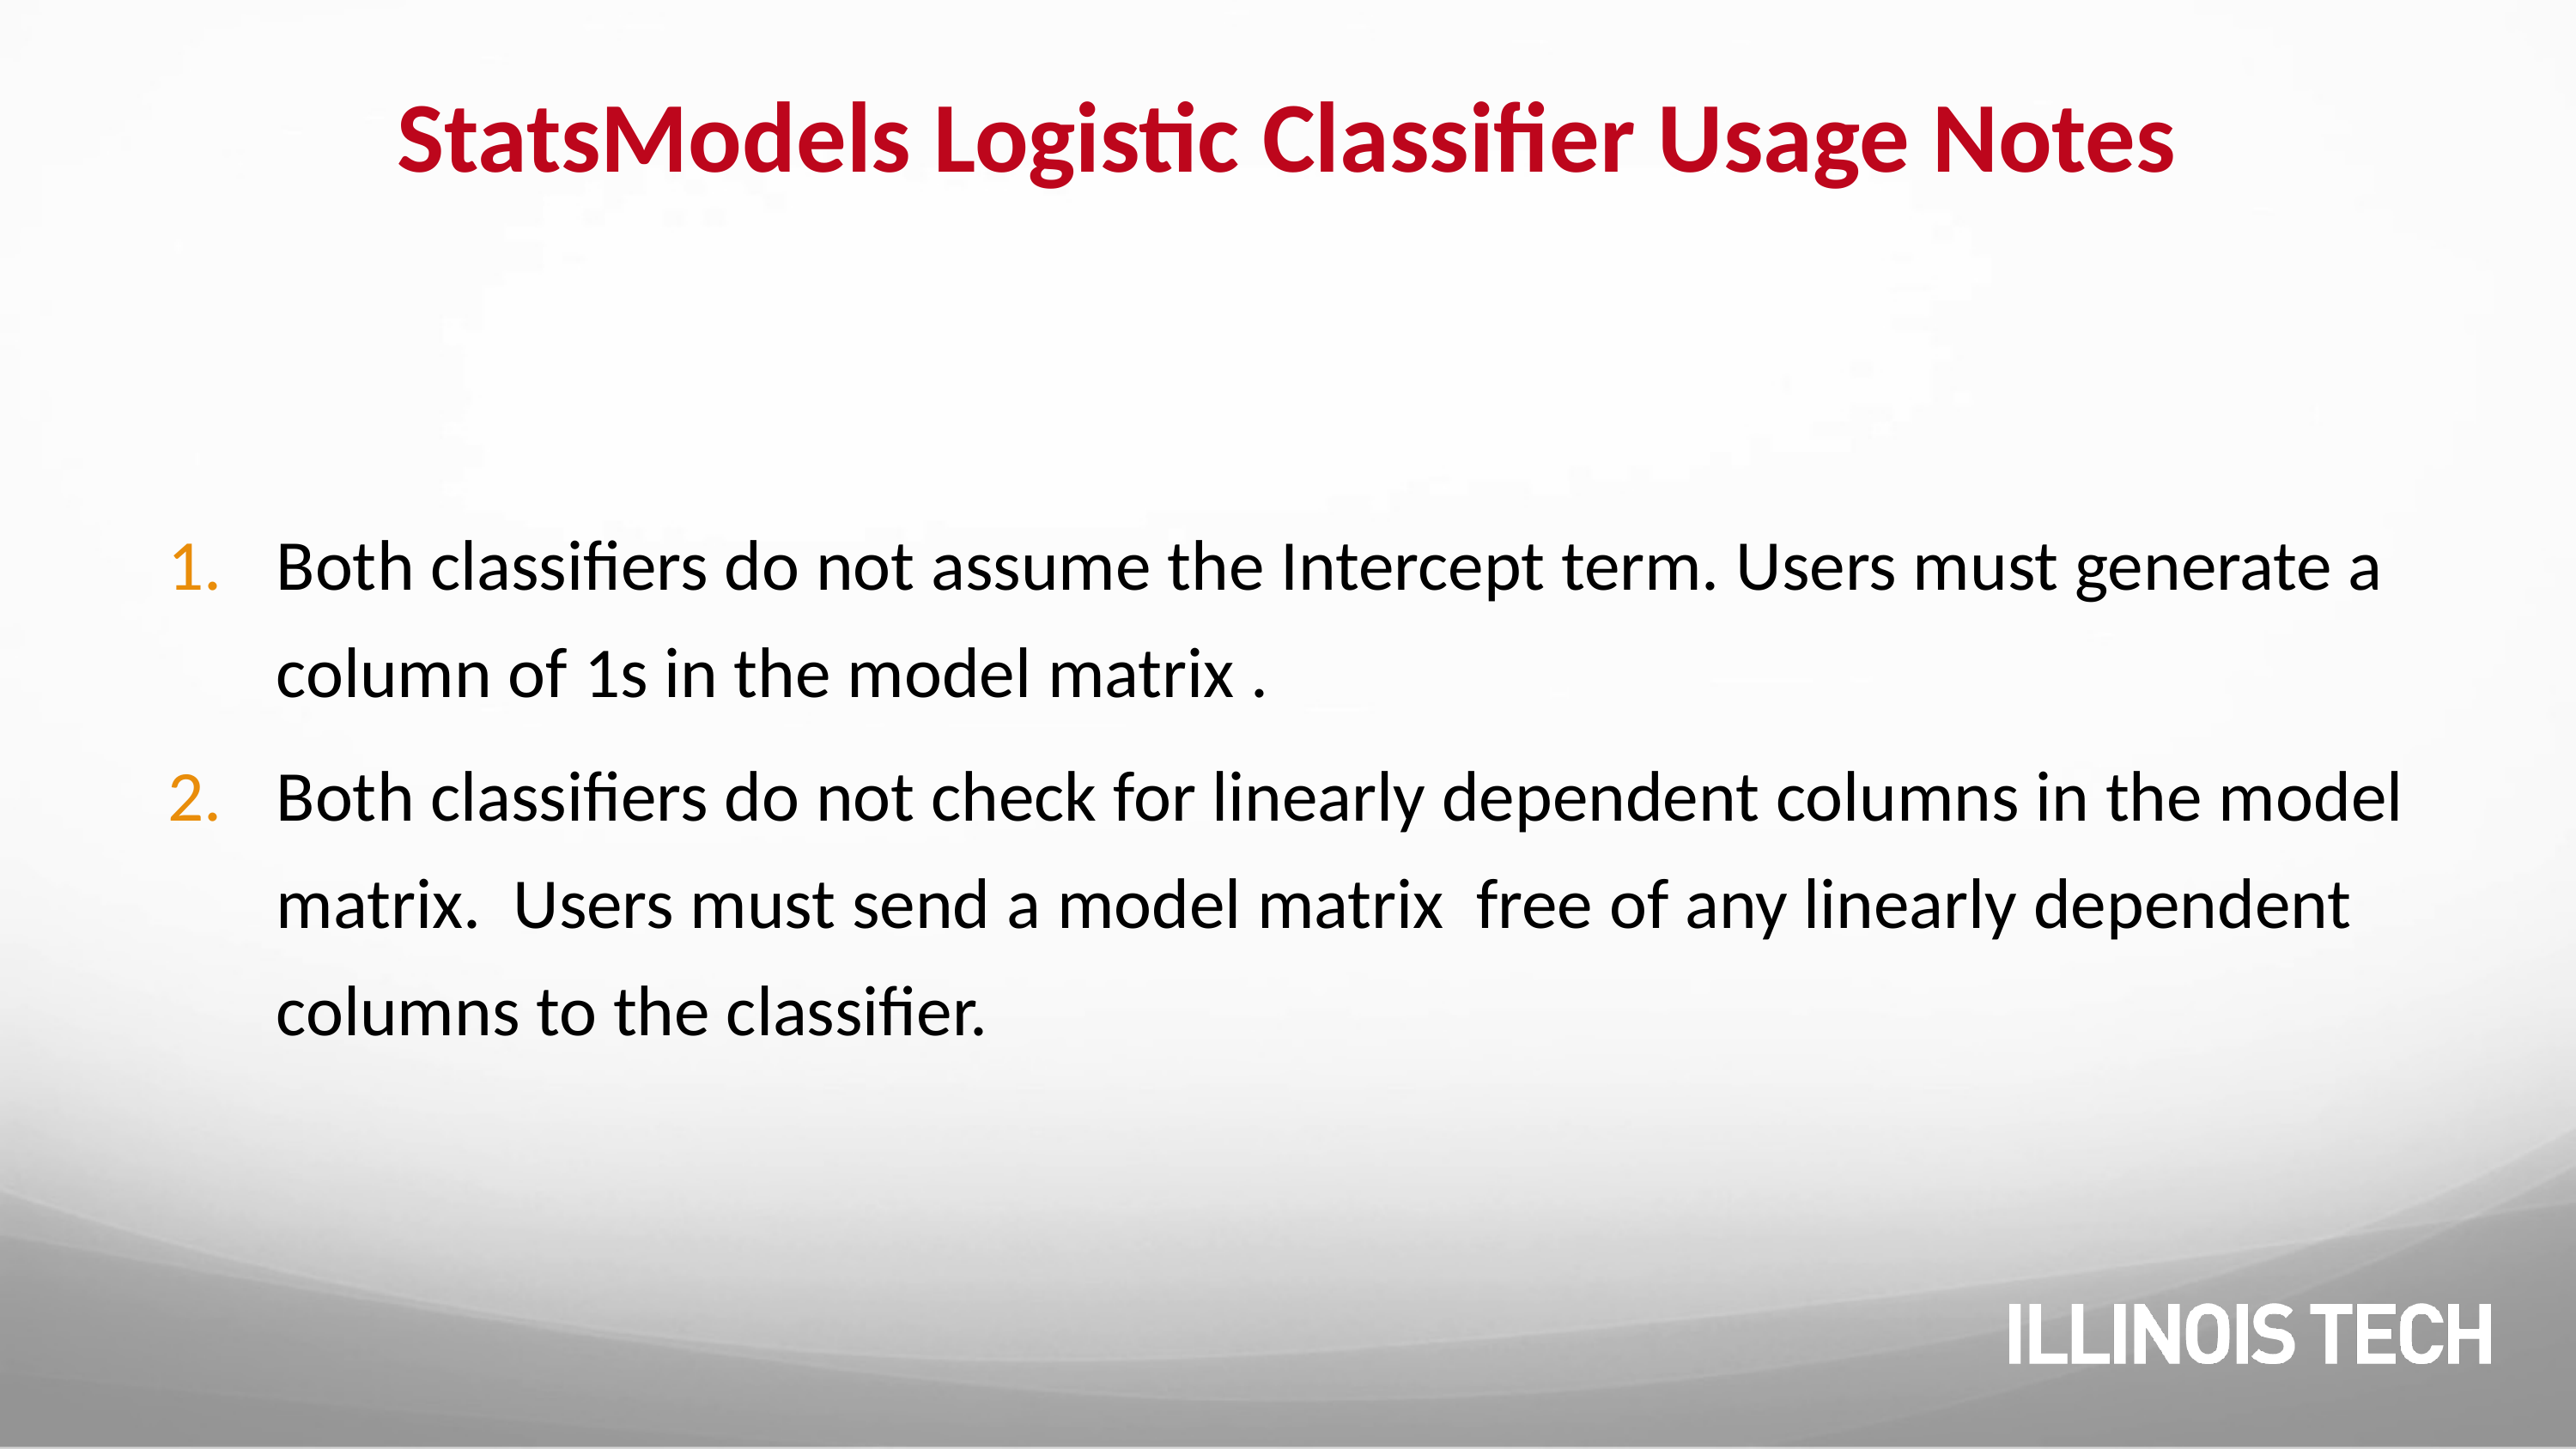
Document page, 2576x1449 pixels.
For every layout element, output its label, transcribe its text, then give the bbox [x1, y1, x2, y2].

picture [0, 0, 2576, 1449]
title StatsModels Logistic Classifier Usage Notes [155, 22, 2421, 241]
